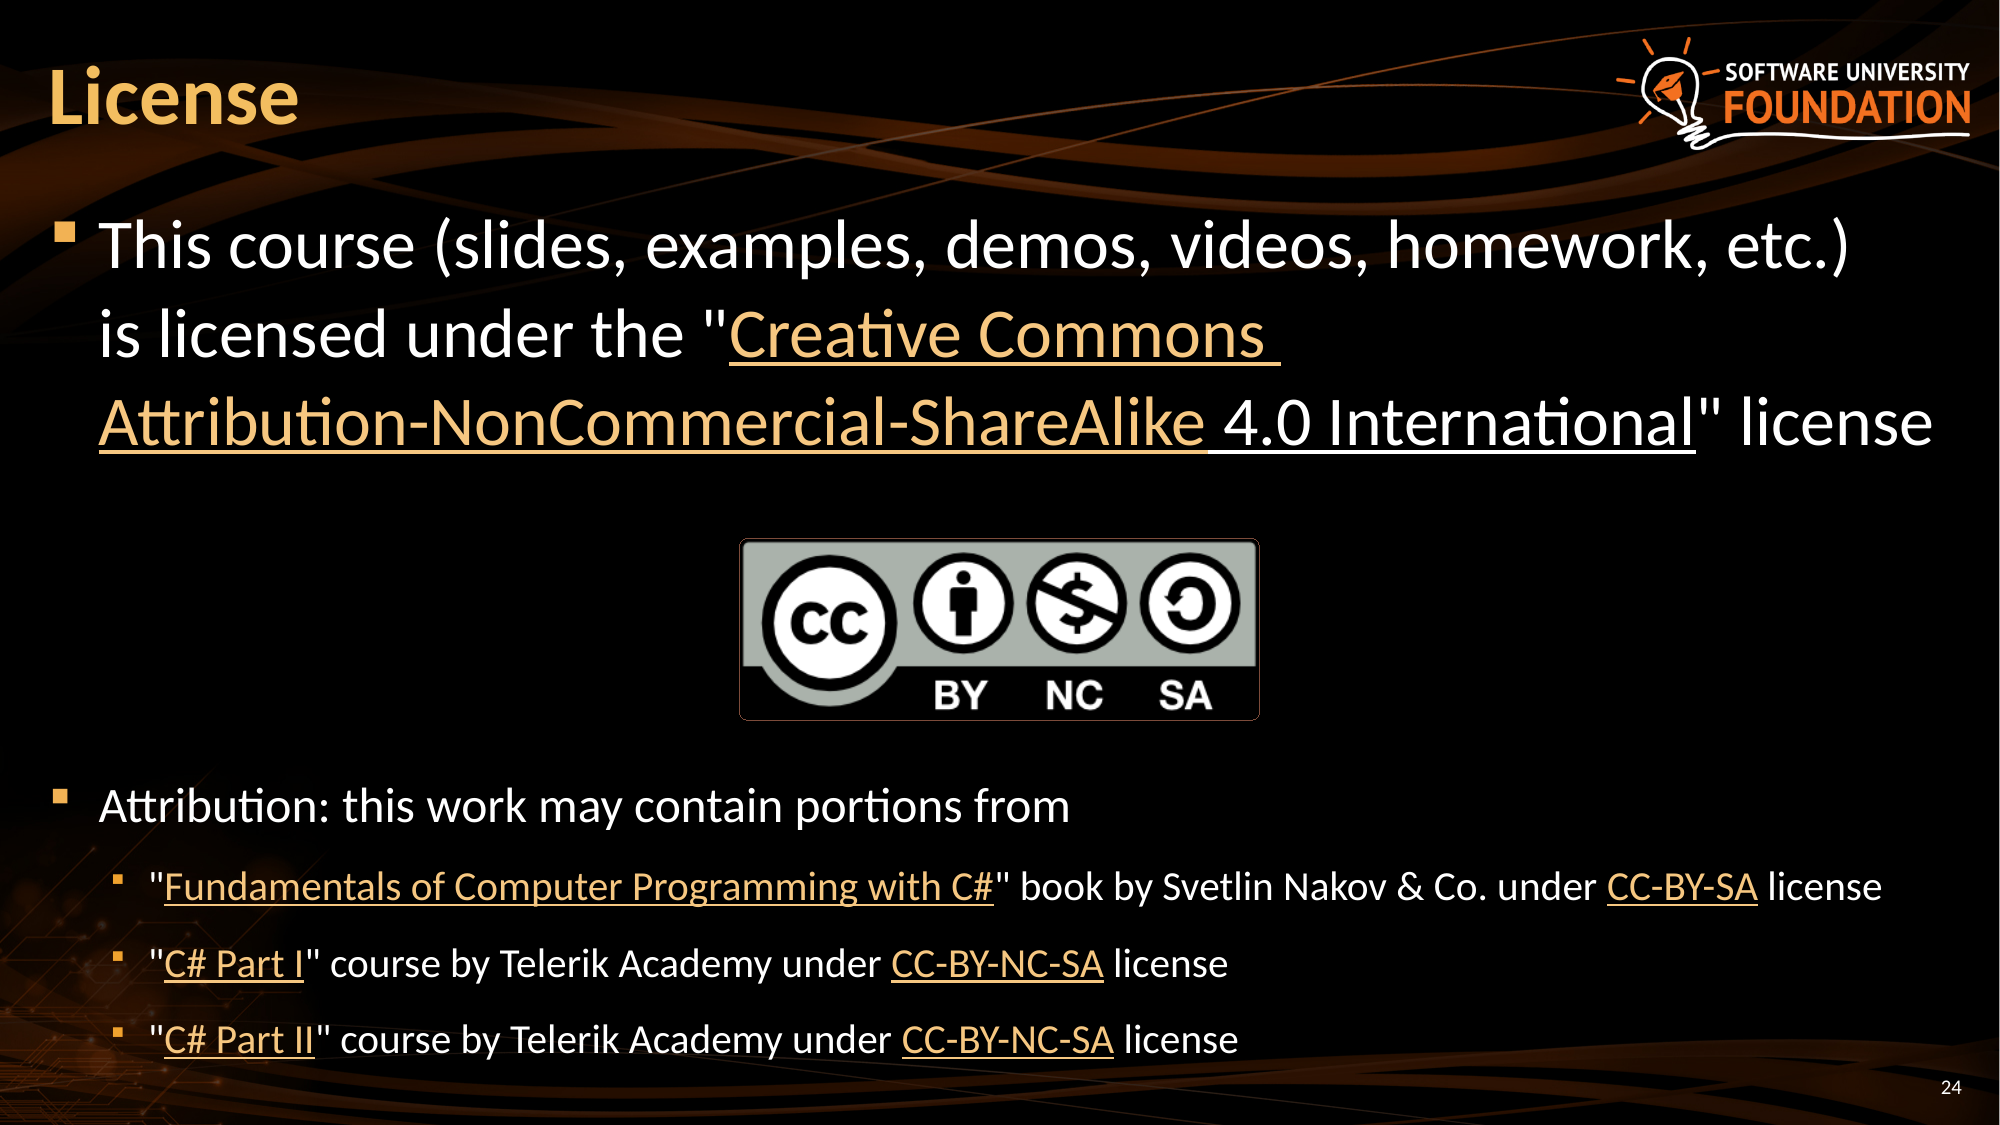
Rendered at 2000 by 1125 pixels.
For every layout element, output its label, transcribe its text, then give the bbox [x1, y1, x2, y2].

picture [0, 0, 2000, 1125]
slide_number 24 [1897, 1070, 1968, 1103]
list This course (slides, examples, demos, videos, homework, etc.) is licensed under the "Creative Commons Attribution-NonCommercial-ShareAlike 4.0 International" license Attribution: this work may contain portions from "Fundamentals of Computer Programming with C#" book by Svetlin Nakov & Co. under CC-BY-SA license "C# Part I" course by Telerik Academy under CC-BY-NC-SA license "C# Part II" course by Telerik Academy under CC-BY-NC-SA license [31, 188, 1968, 1103]
title License [30, 6, 1602, 189]
